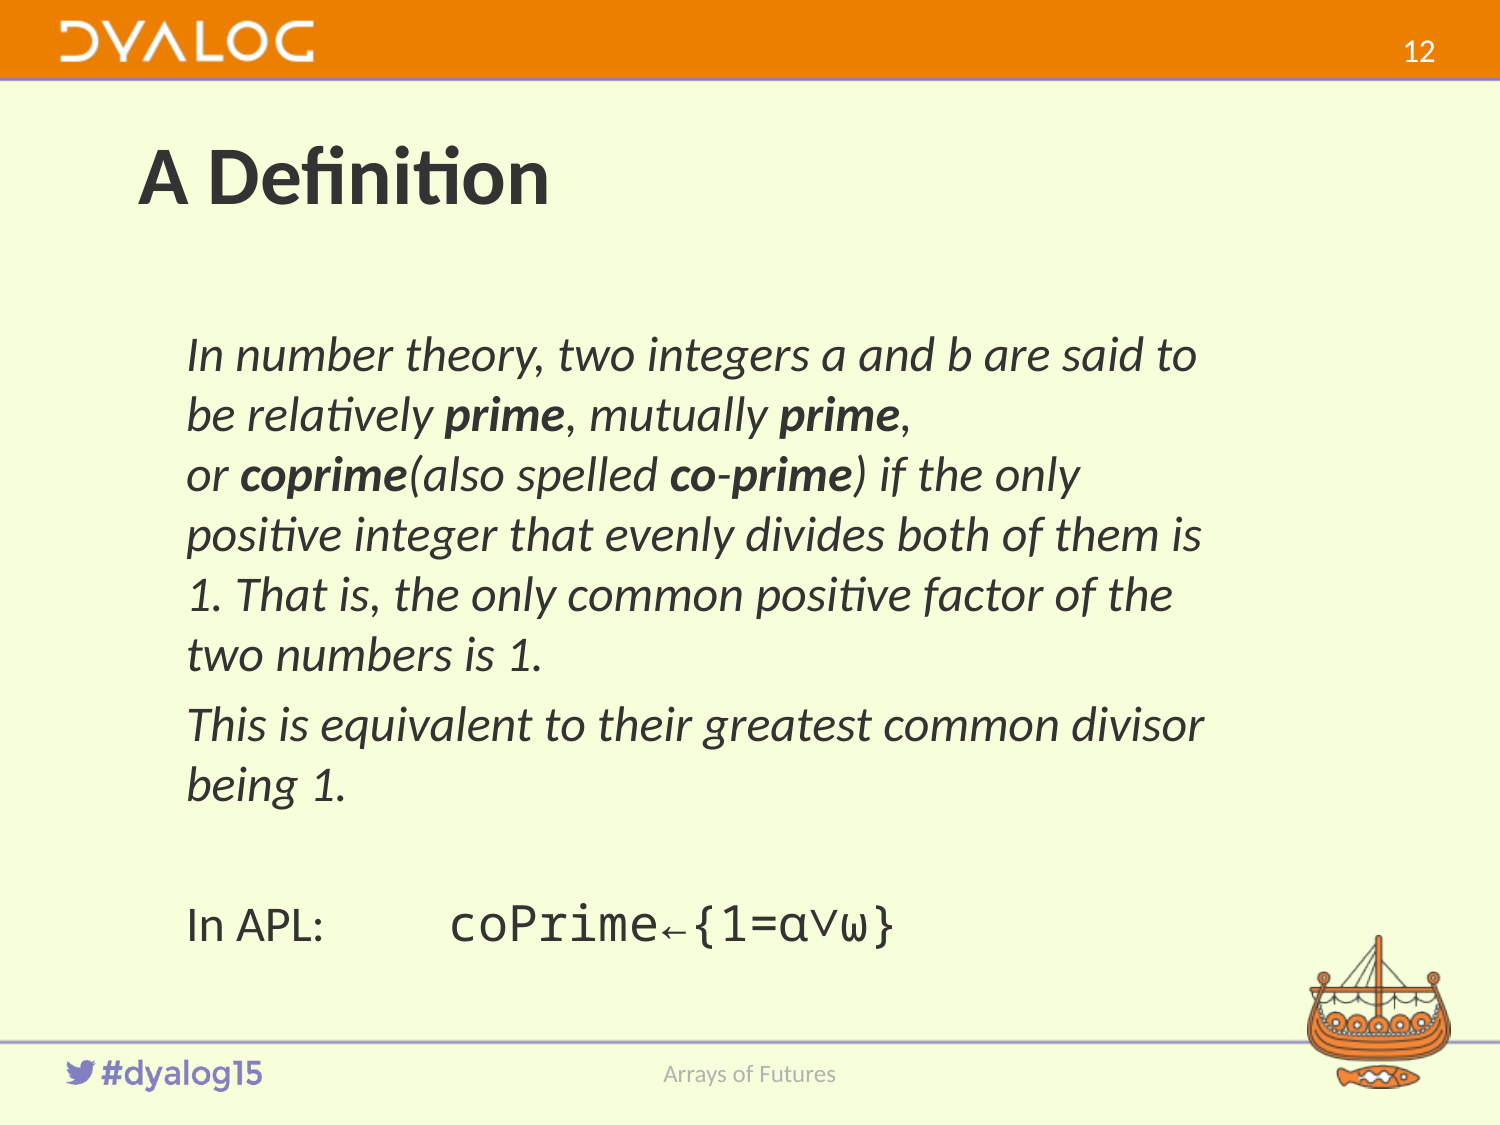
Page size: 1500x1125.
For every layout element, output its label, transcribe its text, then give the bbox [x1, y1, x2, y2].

footer Arrays of Futures [395, 1042, 1105, 1103]
title A Definition [123, 113, 1376, 254]
slide_number 11 [1293, 19, 1451, 79]
list In number theory, two integers a and b are said to be relatively prime, mutually prime, or coprime(also spelled co-prime) if the only positive integer that evenly divides both of them is 1. That is, the only common positive factor of the two numbers is 1. This is equivalent to their greatest common divisor being 1. In APL: coPrime←{1=⍺∨⍵} [171, 314, 1258, 847]
picture [0, 0, 1500, 1125]
